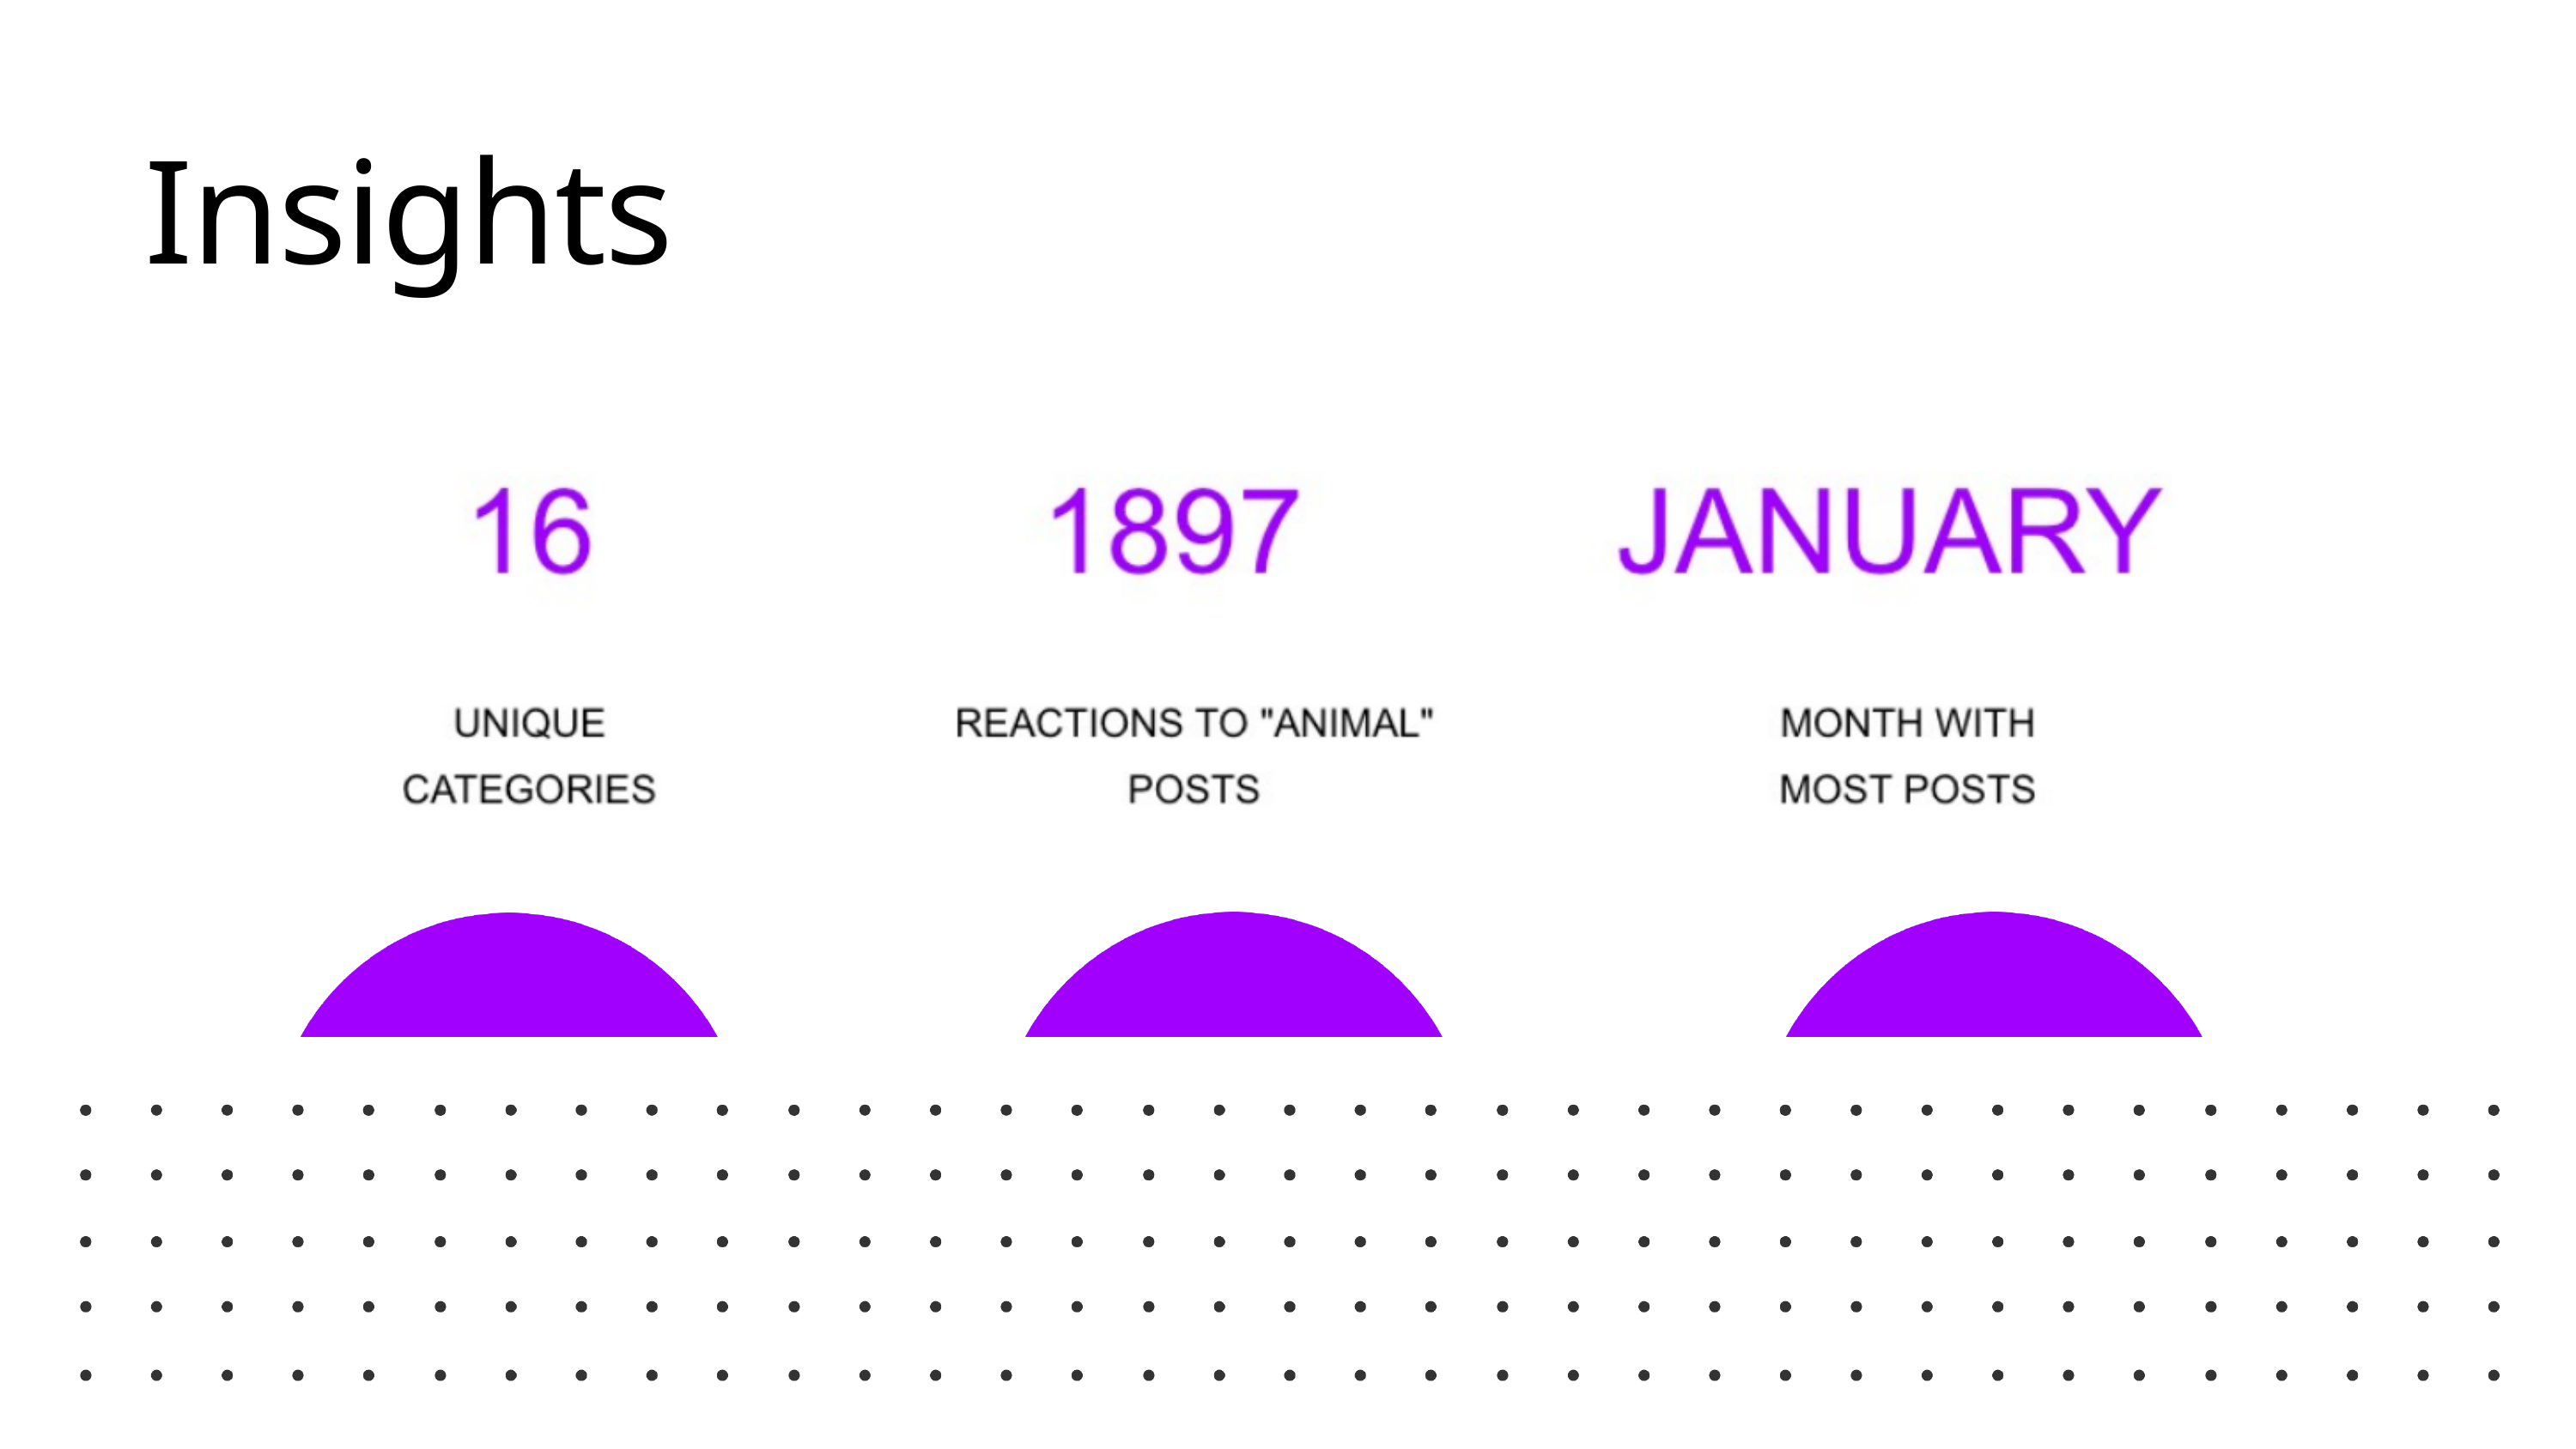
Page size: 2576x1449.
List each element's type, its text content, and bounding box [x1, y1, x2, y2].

picture [1784, 912, 2204, 1037]
picture [1024, 912, 1443, 1037]
picture [299, 912, 719, 1037]
text_box Insights [144, 121, 799, 294]
picture [402, 435, 2174, 846]
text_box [72, 1099, 2504, 1385]
